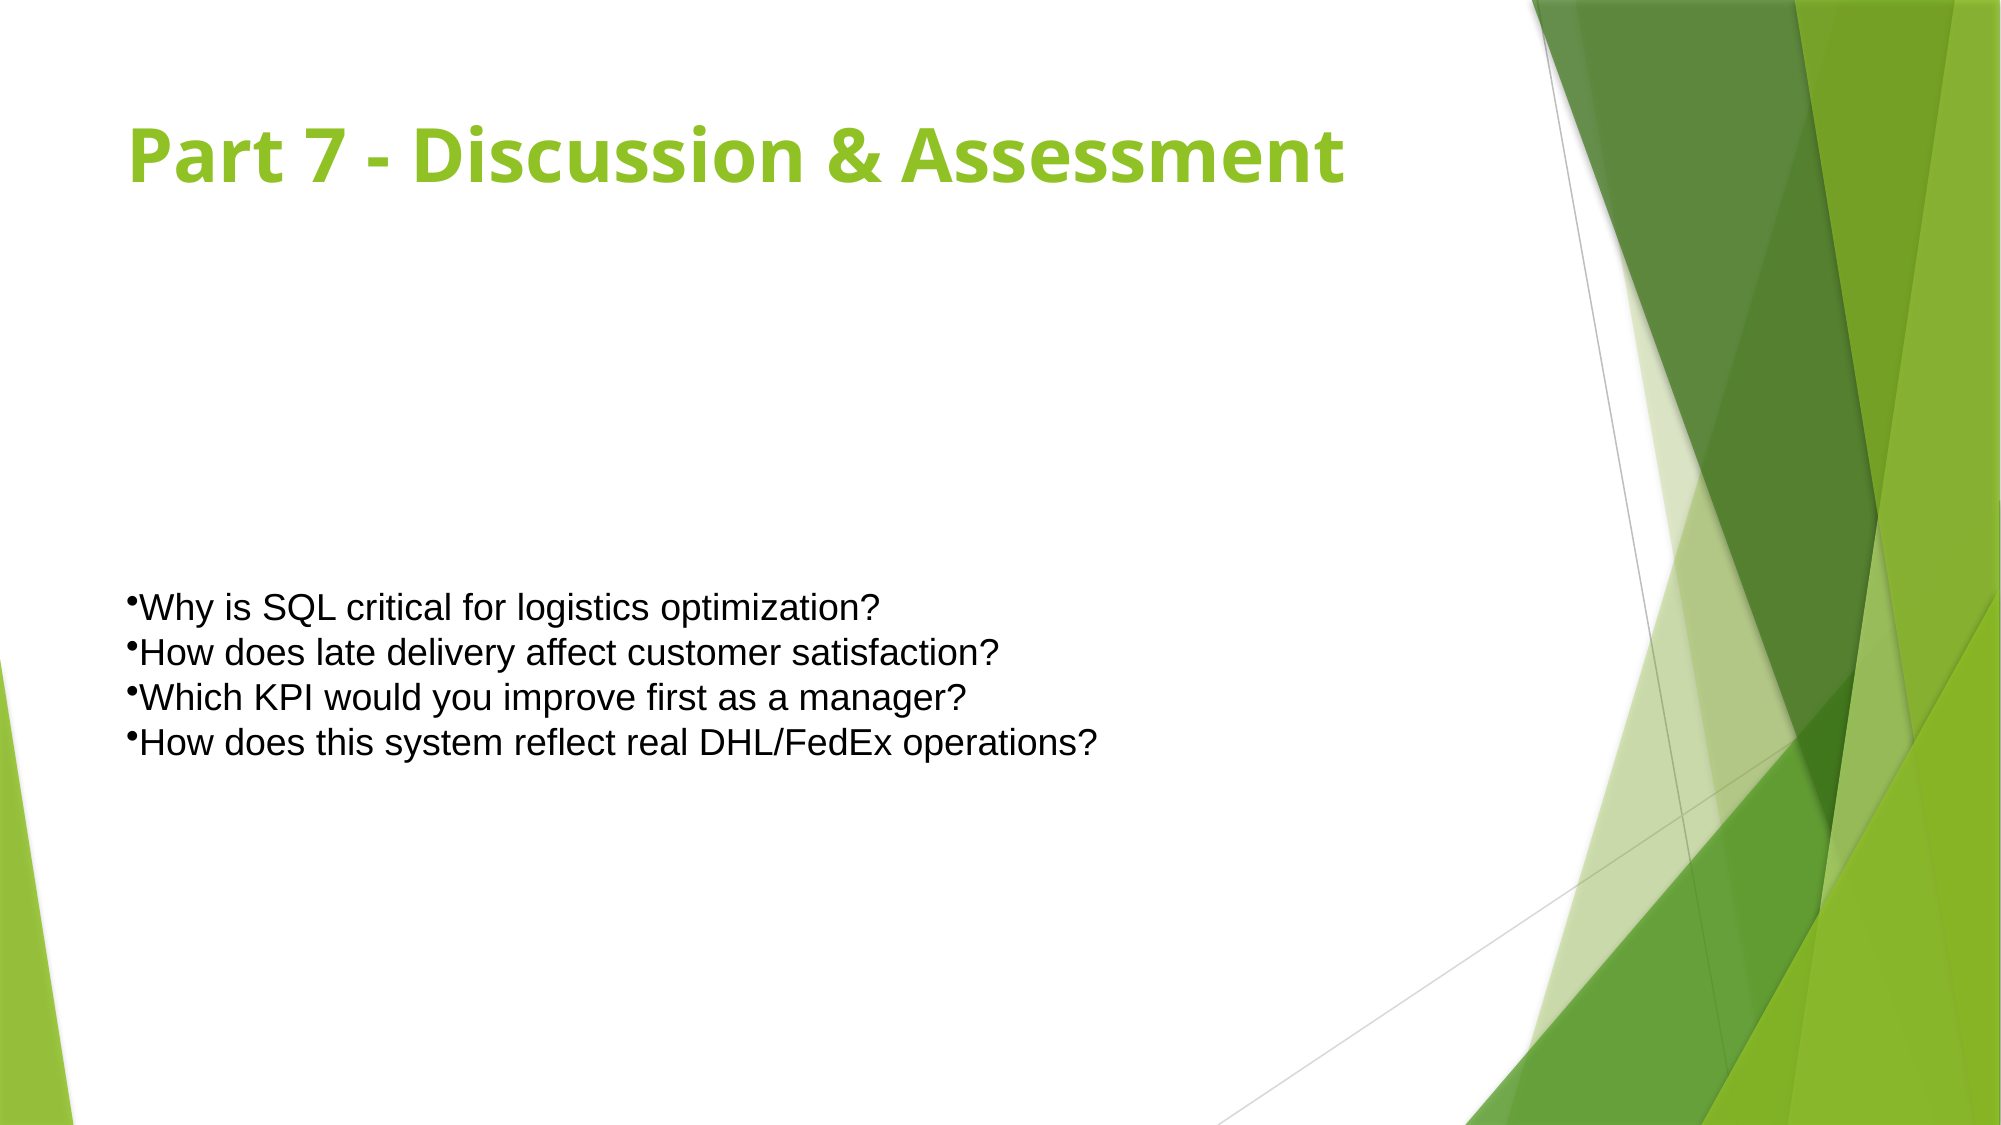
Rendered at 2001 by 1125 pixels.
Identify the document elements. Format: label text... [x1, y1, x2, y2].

title Part 7 - Discussion & Assessment [111, 99, 1522, 317]
list Why is SQL critical for logistics optimization? How does late delivery affect customer satisfaction? Which KPI would you improve first as a manager? How does this system reflect real DHL/FedEx operations? [111, 346, 1522, 1000]
